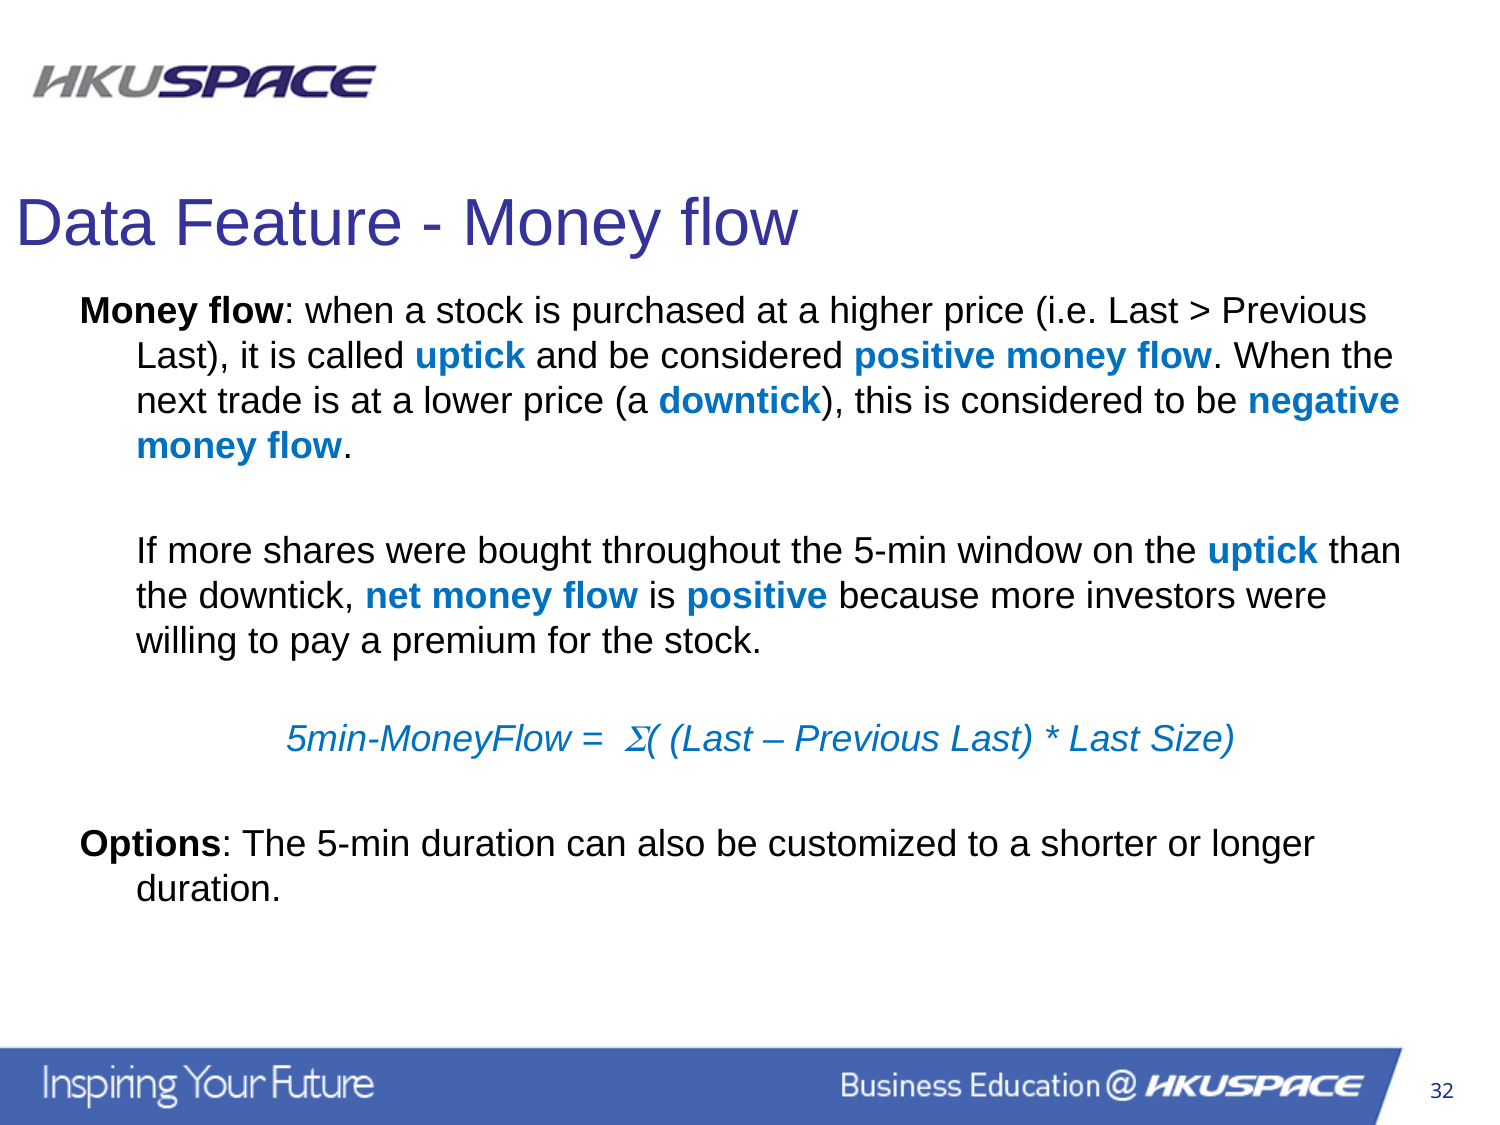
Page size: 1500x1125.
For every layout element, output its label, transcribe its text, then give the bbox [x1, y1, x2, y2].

picture [0, 0, 1500, 1125]
slide_number 32 [1415, 1070, 1499, 1125]
title Data Feature - Money flow [0, 101, 1325, 266]
text_box Money flow: when a stock is purchased at a higher price (i.e. Last > Previous Last), it is called uptick and be considered positive money flow. When the next trade is at a lower price (a downtick), this is considered to be negative money flow. If more shares were bought throughout the 5-min window on the uptick than the downtick, net money flow is positive because more investors were willing to pay a premium for the stock. 5min-MoneyFlow = ( (Last – Previous Last) * Last Size) Options: The 5-min duration can also be customized to a shorter or longer duration. [64, 278, 1436, 1047]
